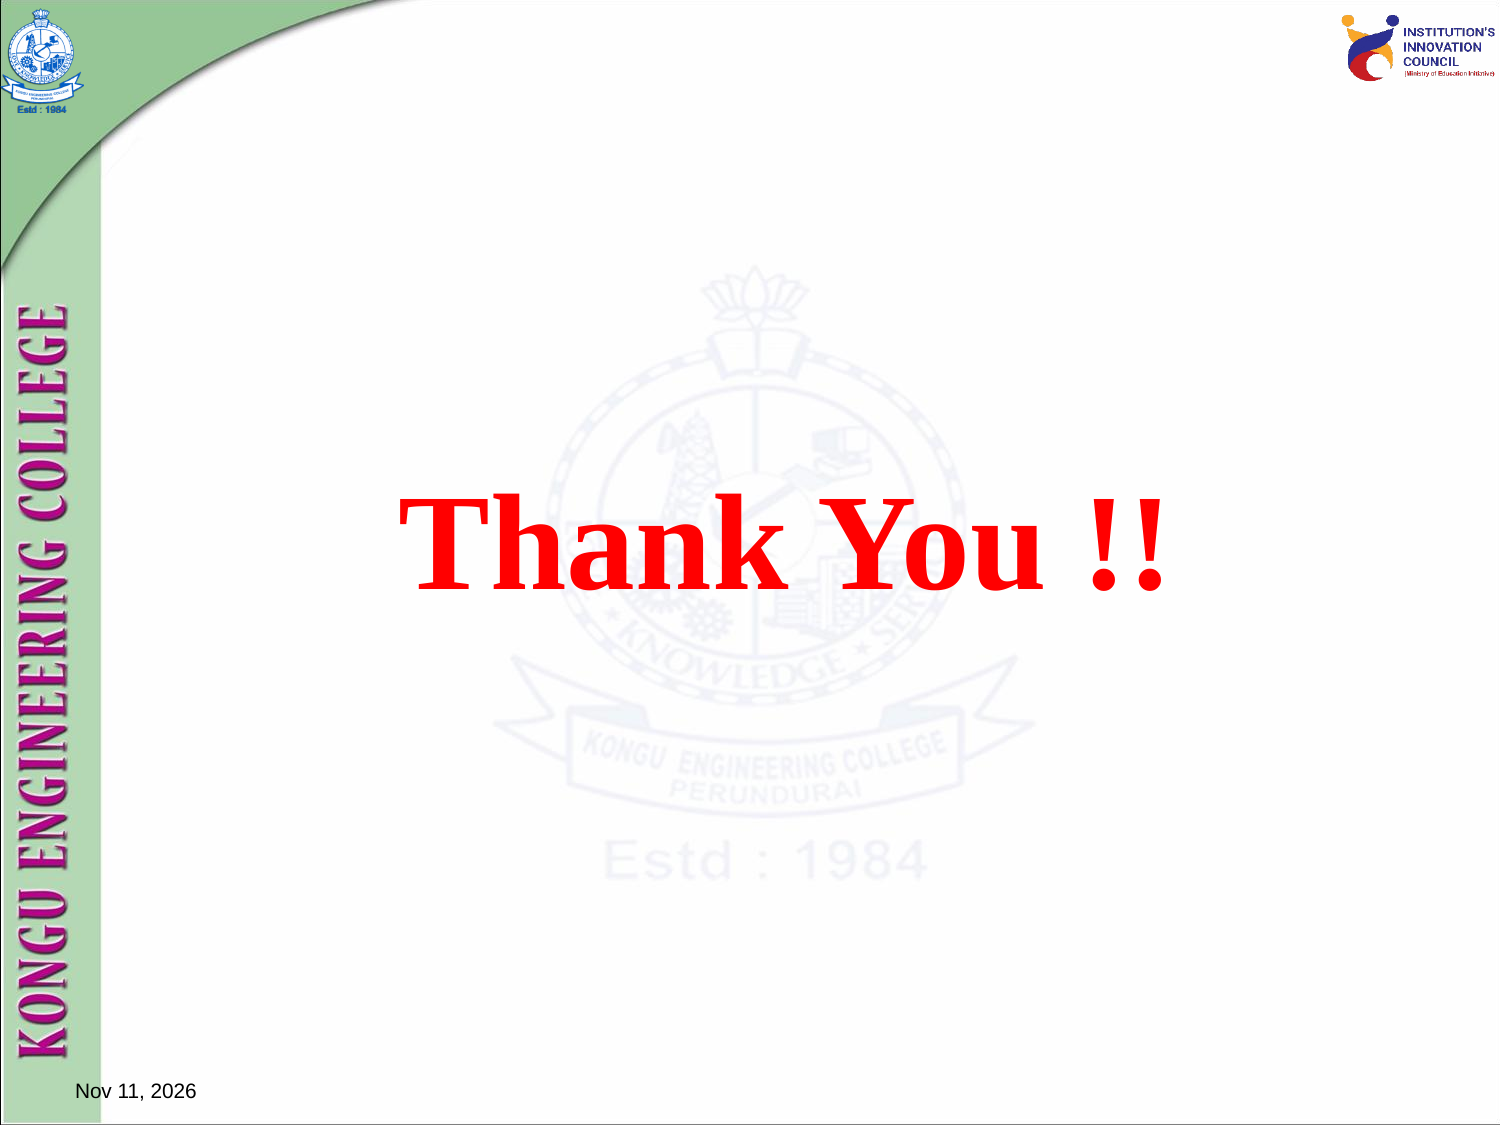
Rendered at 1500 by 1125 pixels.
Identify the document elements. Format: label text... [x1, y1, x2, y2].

list Thank You !! [147, 444, 1426, 634]
picture [0, 0, 1500, 1125]
slide_number 1-Nov-22 [75, 1042, 425, 1103]
